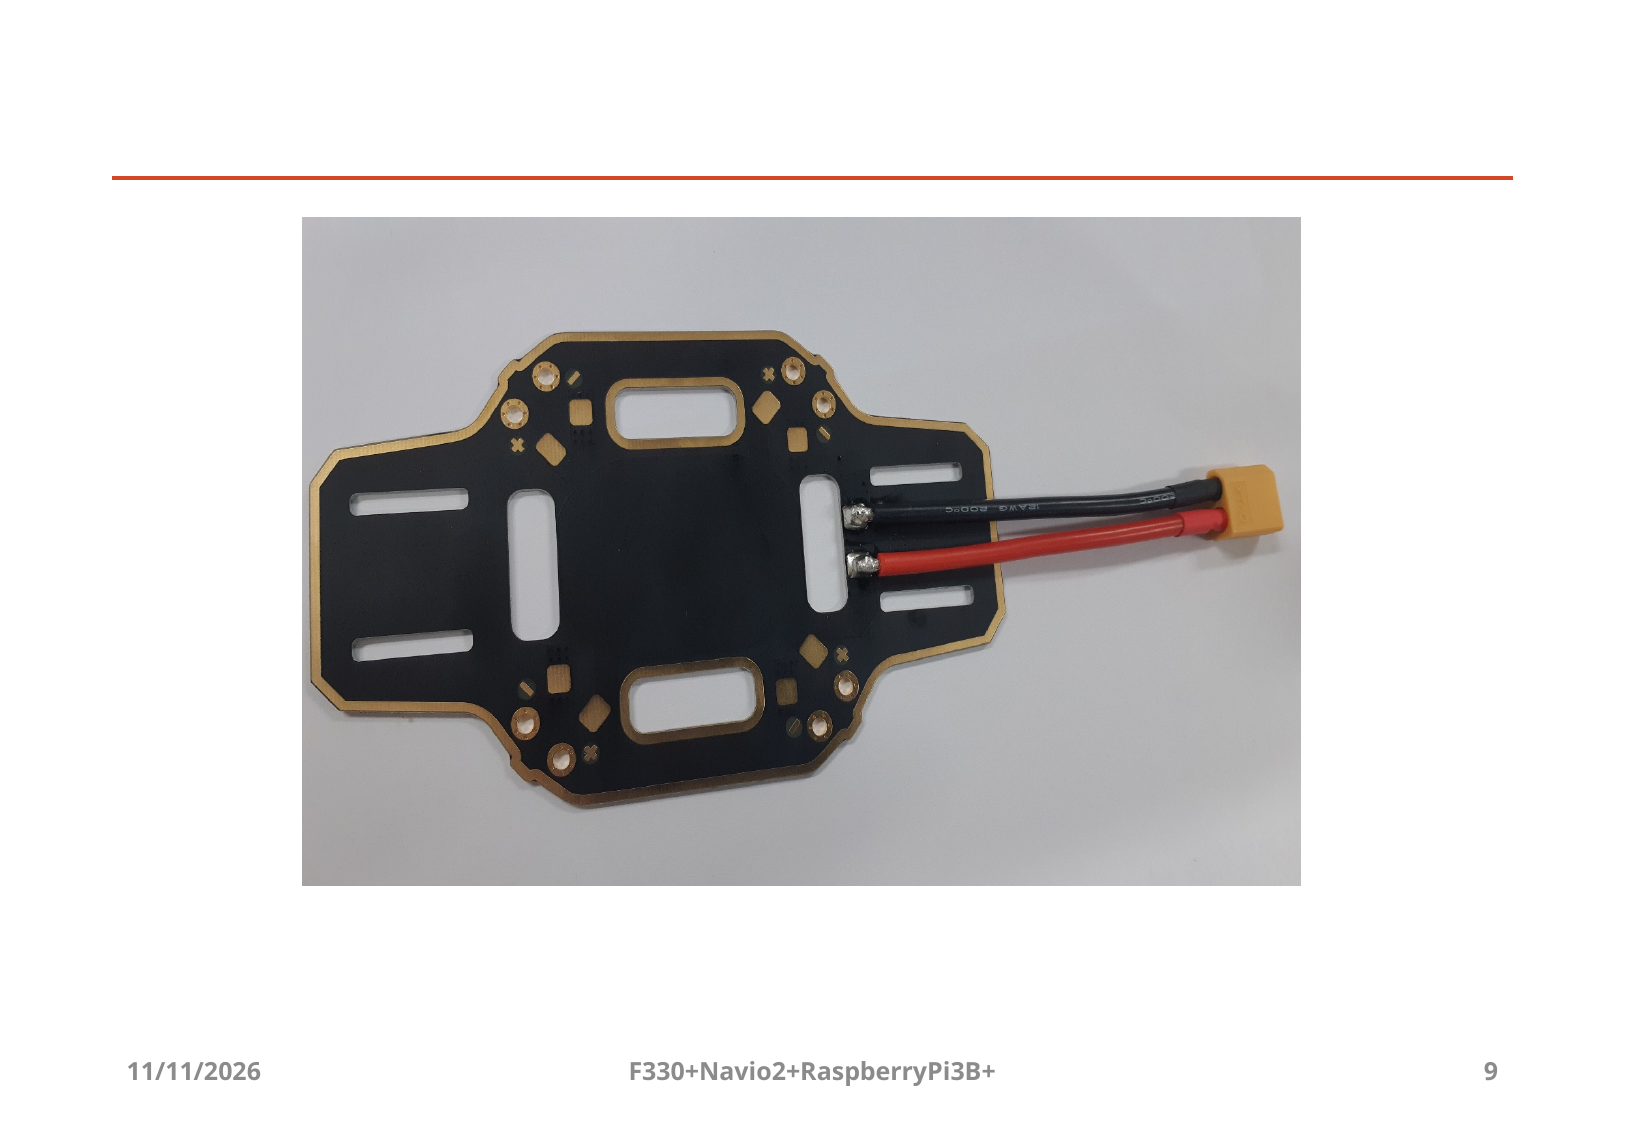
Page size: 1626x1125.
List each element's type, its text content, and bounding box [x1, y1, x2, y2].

footer F330+Navio2+RaspberryPi3B+ [538, 1042, 1087, 1103]
slide_number 9 [1433, 1042, 1514, 1103]
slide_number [111, 1042, 303, 1103]
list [302, 217, 1301, 886]
